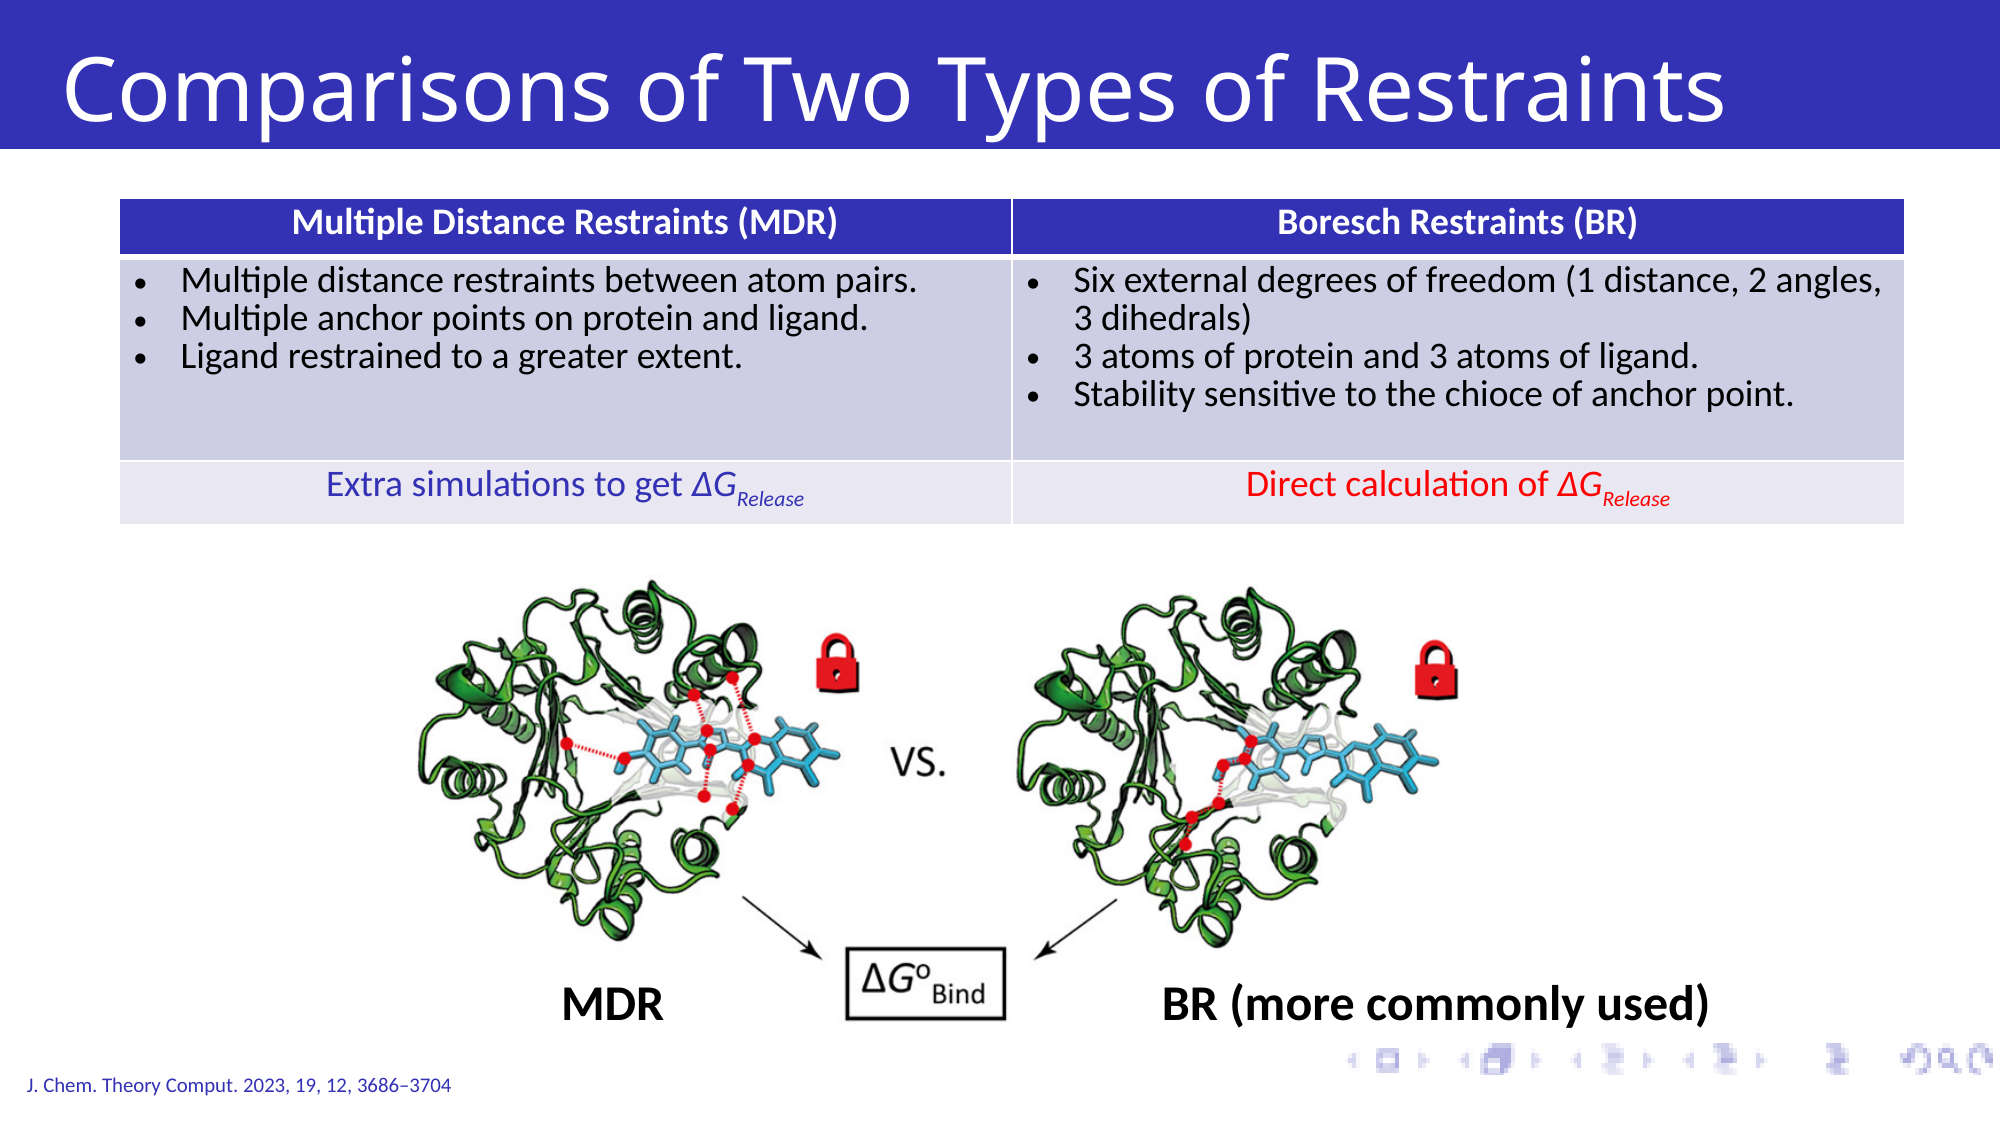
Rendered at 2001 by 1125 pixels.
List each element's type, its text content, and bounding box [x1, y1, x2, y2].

table_header Boresch Restraints (BR) [1013, 199, 1904, 254]
text_box BR (more commonly used) [1479, 963, 1726, 1038]
table_cell Direct calculation of ΔGRelease [1013, 462, 1904, 524]
title Comparisons of Two Types of Restraints [0, 0, 2000, 149]
text_box J. Chem. Theory Comput. 2023, 19, 12, 3686–3704 [12, 1064, 539, 1105]
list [369, 528, 1479, 1039]
table_cell Multiple distance restraints between atom pairs. Multiple anchor points on protein and ligand. Ligand restrained to a greater extent. [120, 260, 1011, 460]
table_cell Extra simulations to get ΔGRelease [120, 462, 1011, 524]
table_header Multiple Distance Restraints (MDR) [120, 199, 1011, 254]
table_cell Six external degrees of freedom (1 distance, 2 angles, 3 dihedrals) 3 atoms of protein and 3 atoms of ligand. Stability sensitive to the chioce of anchor point. [1013, 260, 1904, 460]
